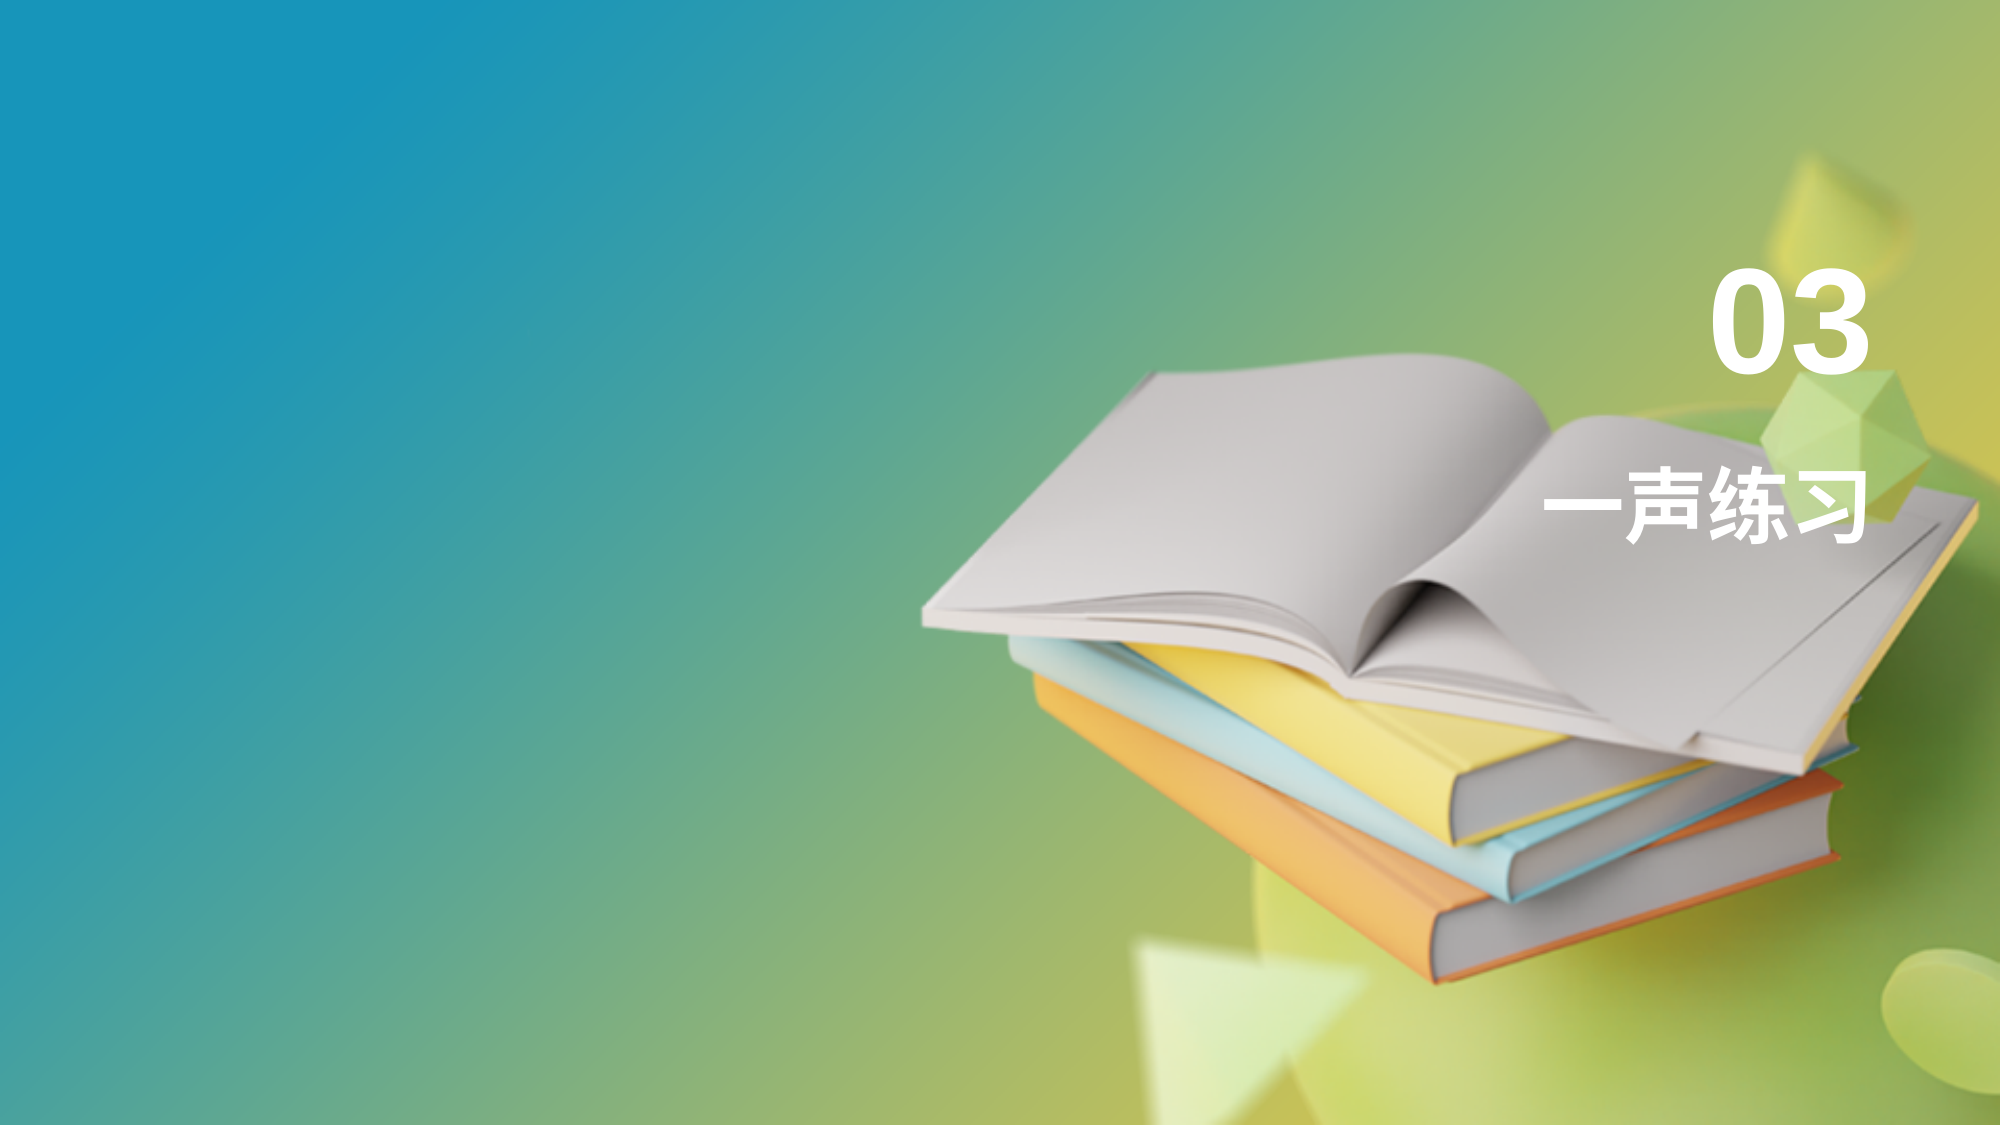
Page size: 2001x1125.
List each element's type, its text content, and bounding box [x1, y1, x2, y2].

text_box 03 [1556, 236, 1890, 414]
title 一声练习 [1063, 446, 1890, 650]
picture [0, 0, 2000, 1125]
